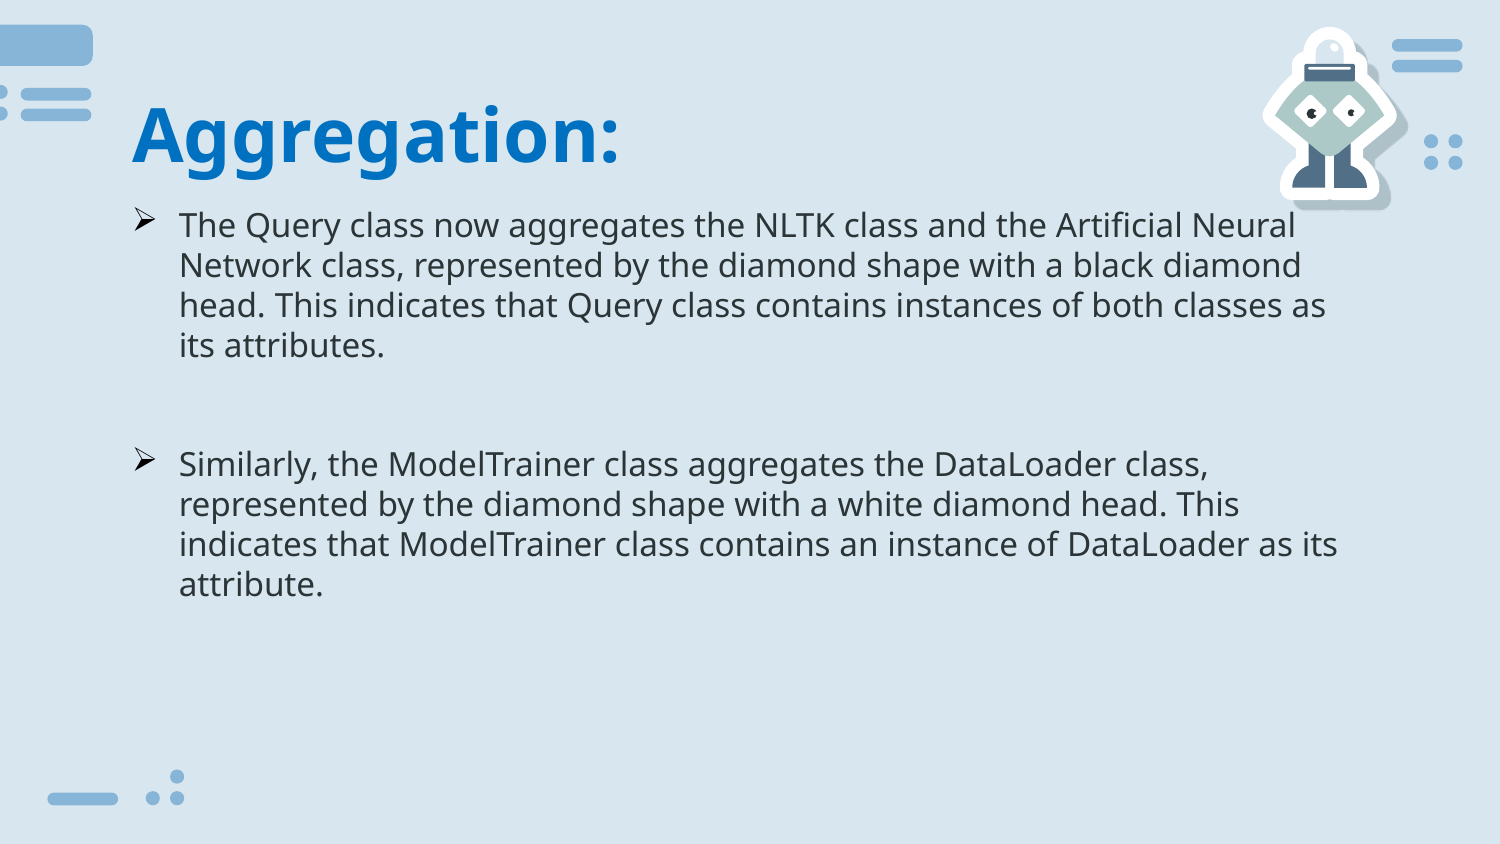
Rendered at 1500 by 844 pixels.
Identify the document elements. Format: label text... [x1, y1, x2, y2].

text_box The Query class now aggregates the NLTK class and the Artificial Neural Network class, represented by the diamond shape with a black diamond head. This indicates that Query class contains instances of both classes as its attributes. Similarly, the ModelTrainer class aggregates the DataLoader class, represented by the diamond shape with a white diamond head. This indicates that ModelTrainer class contains an instance of DataLoader as its attribute. [116, 188, 1383, 834]
title Aggregation: [116, 72, 1269, 188]
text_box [1274, 39, 1385, 188]
